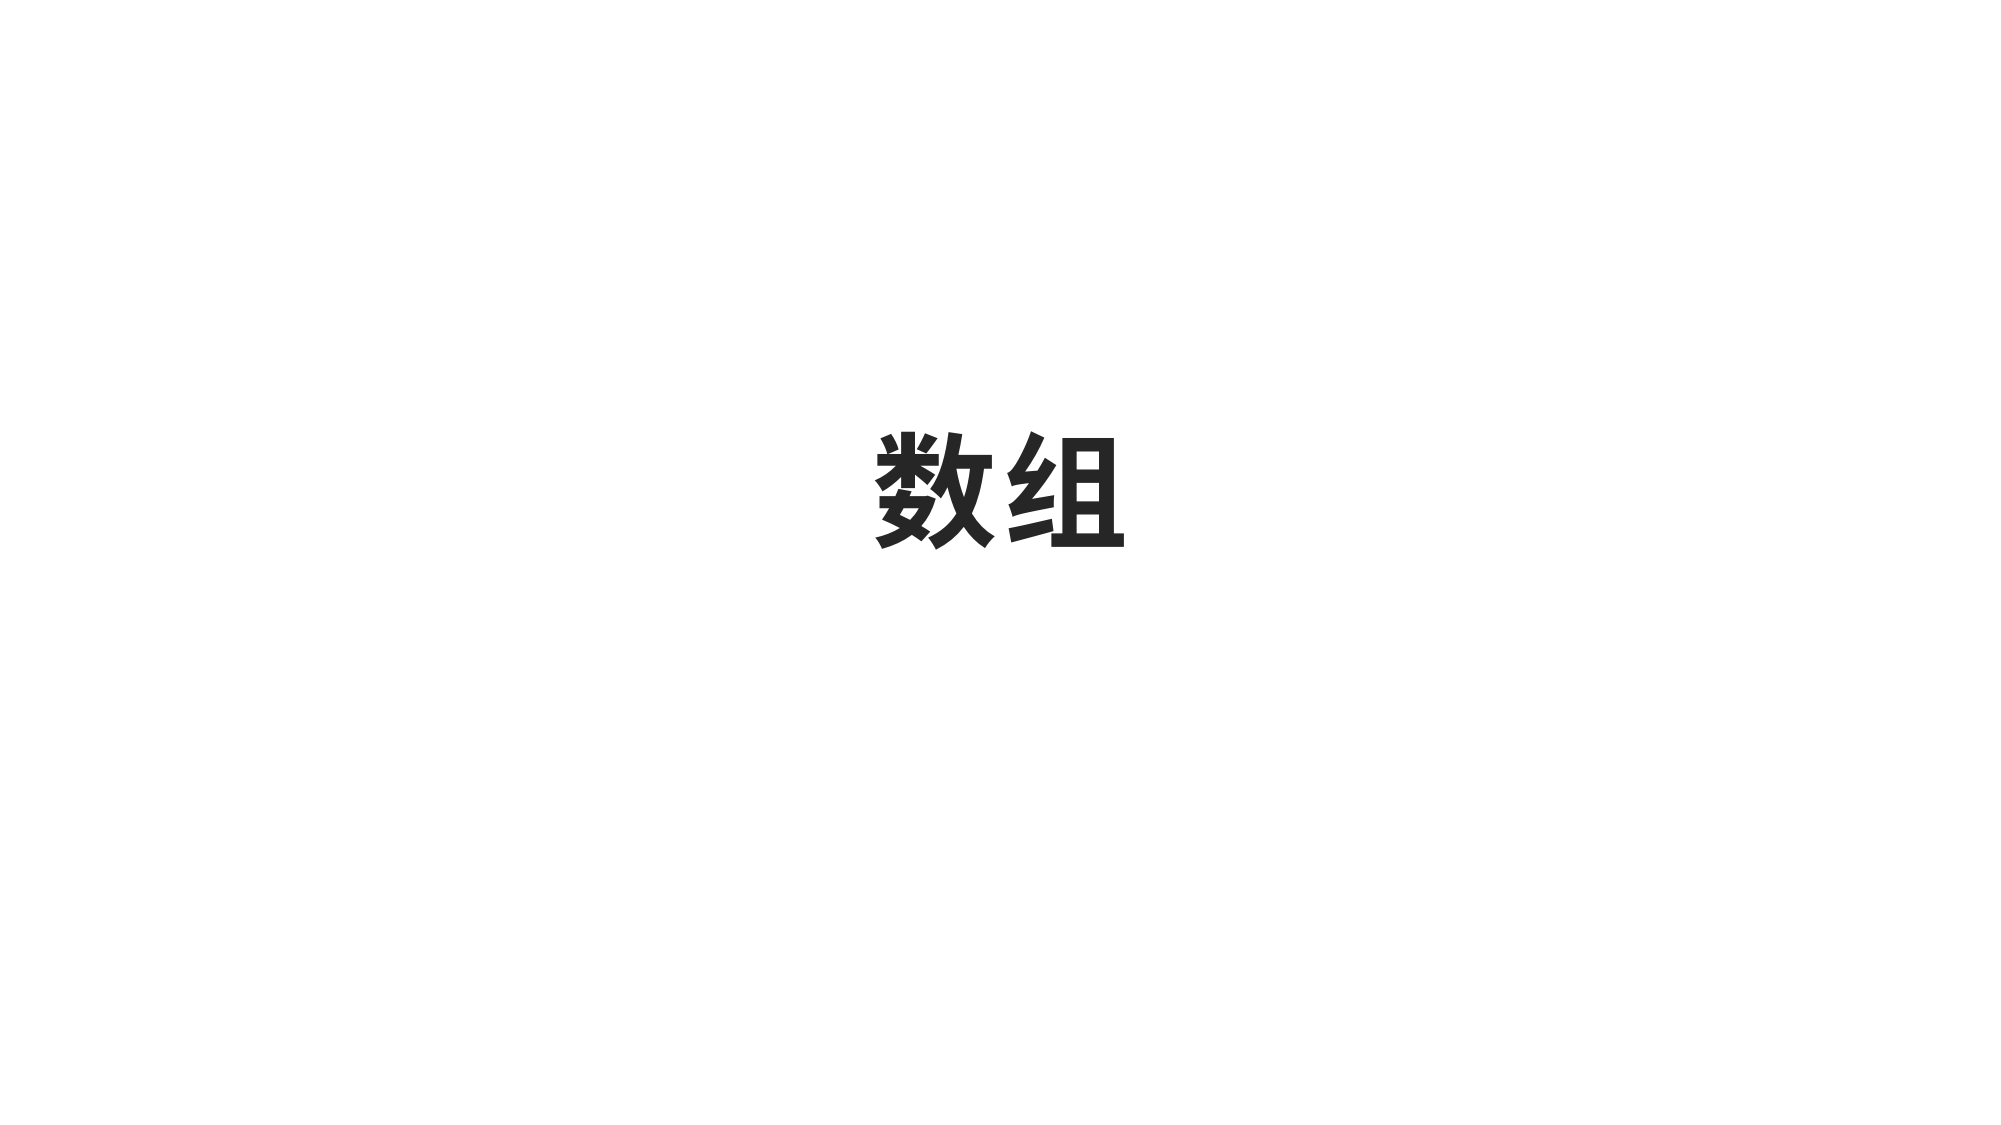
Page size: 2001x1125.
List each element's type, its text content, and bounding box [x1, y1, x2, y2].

title 数组 [196, 149, 1805, 572]
